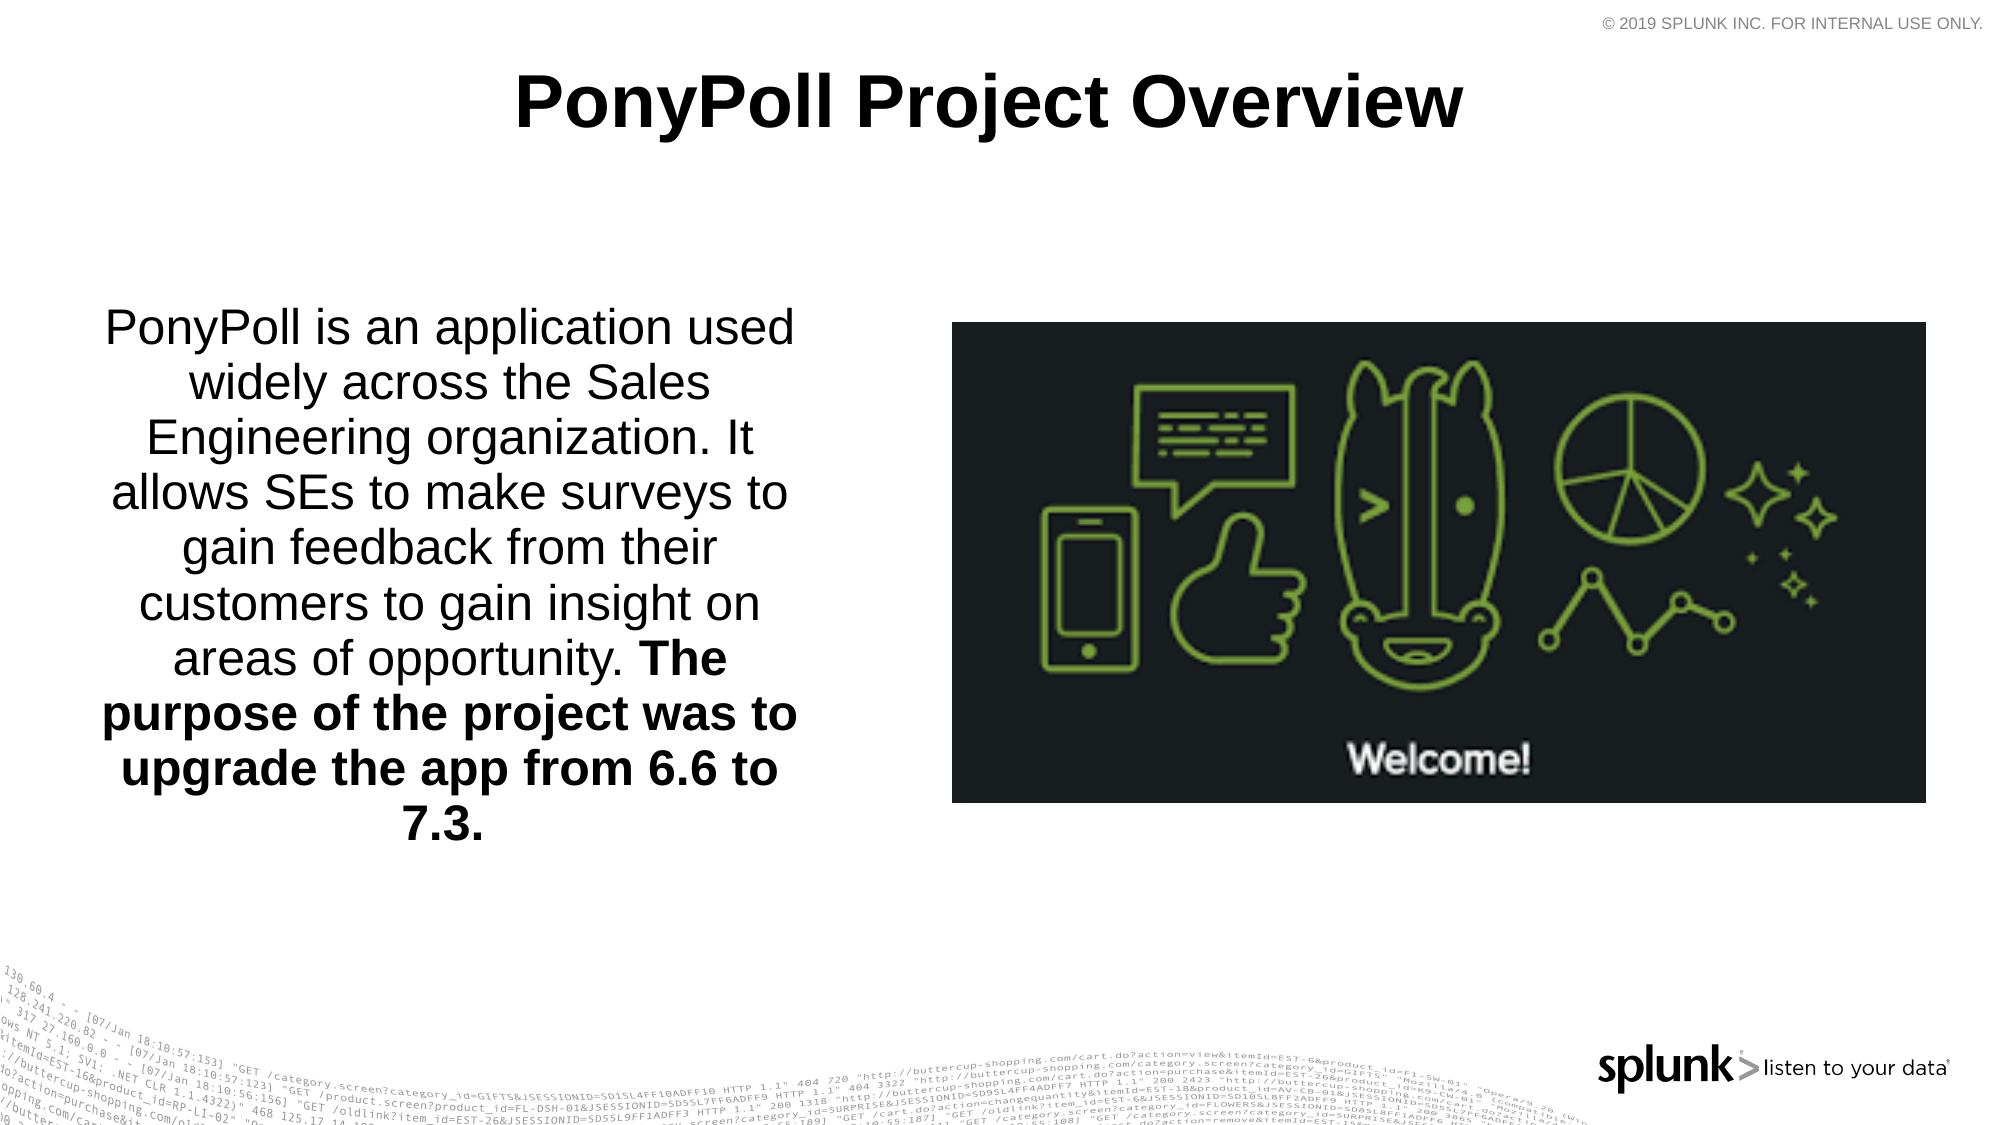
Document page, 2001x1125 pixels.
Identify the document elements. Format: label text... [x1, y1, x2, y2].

title PonyPoll Project Overview [74, 50, 1926, 143]
list PonyPoll is an application used widely across the Sales Engineering organization. It allows SEs to make surveys to gain feedback from their customers to gain insight on areas of opportunity. The purpose of the project was to upgrade the app from 6.6 to 7.3. [74, 285, 826, 881]
picture [0, 0, 2000, 1125]
